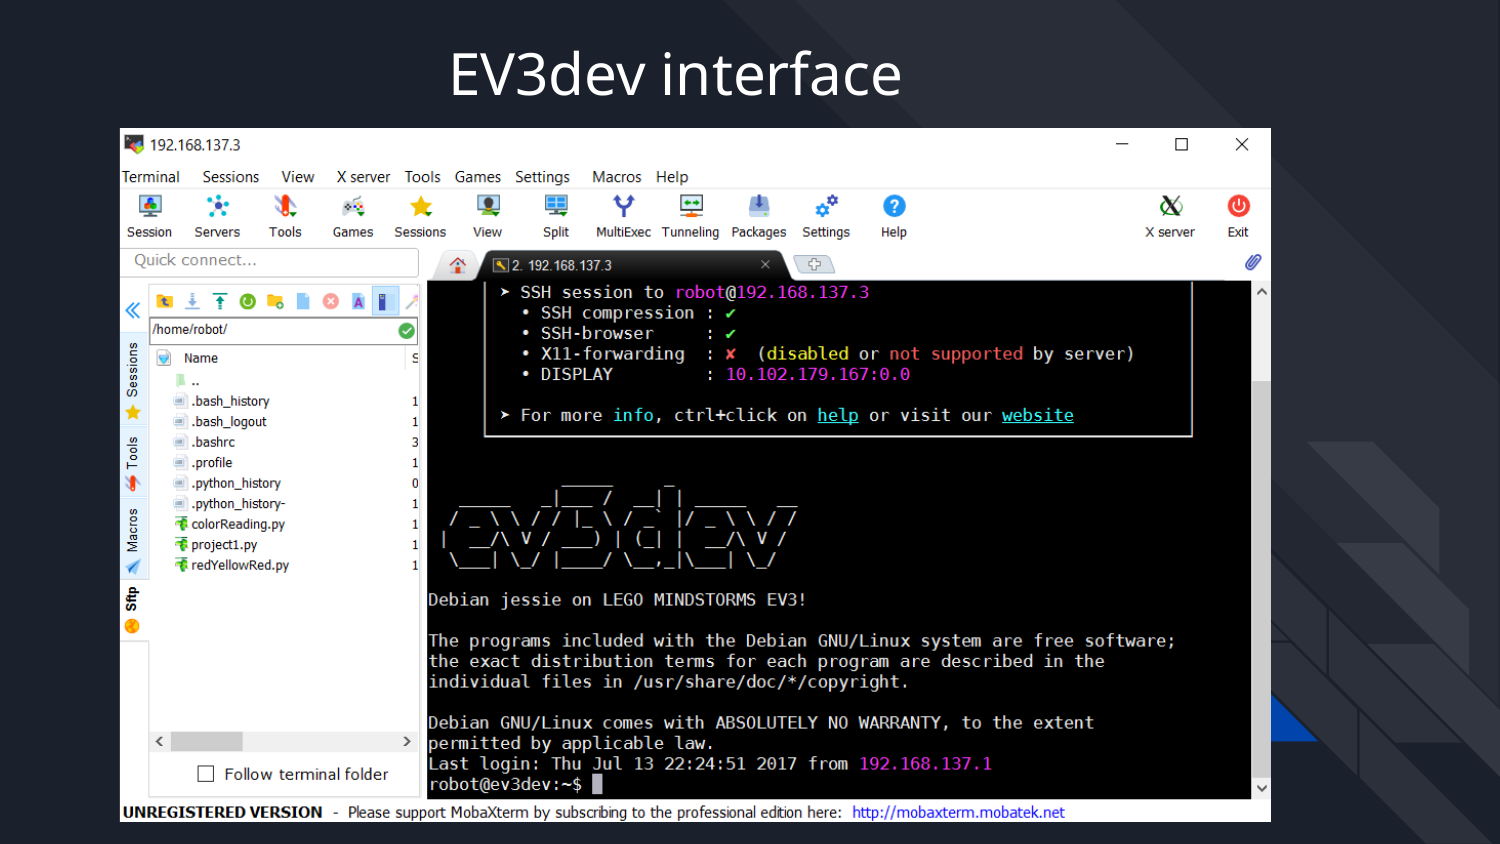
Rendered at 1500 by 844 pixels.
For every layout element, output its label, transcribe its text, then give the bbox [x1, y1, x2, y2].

title EV3dev interface [433, 0, 1186, 126]
picture [119, 128, 1272, 823]
